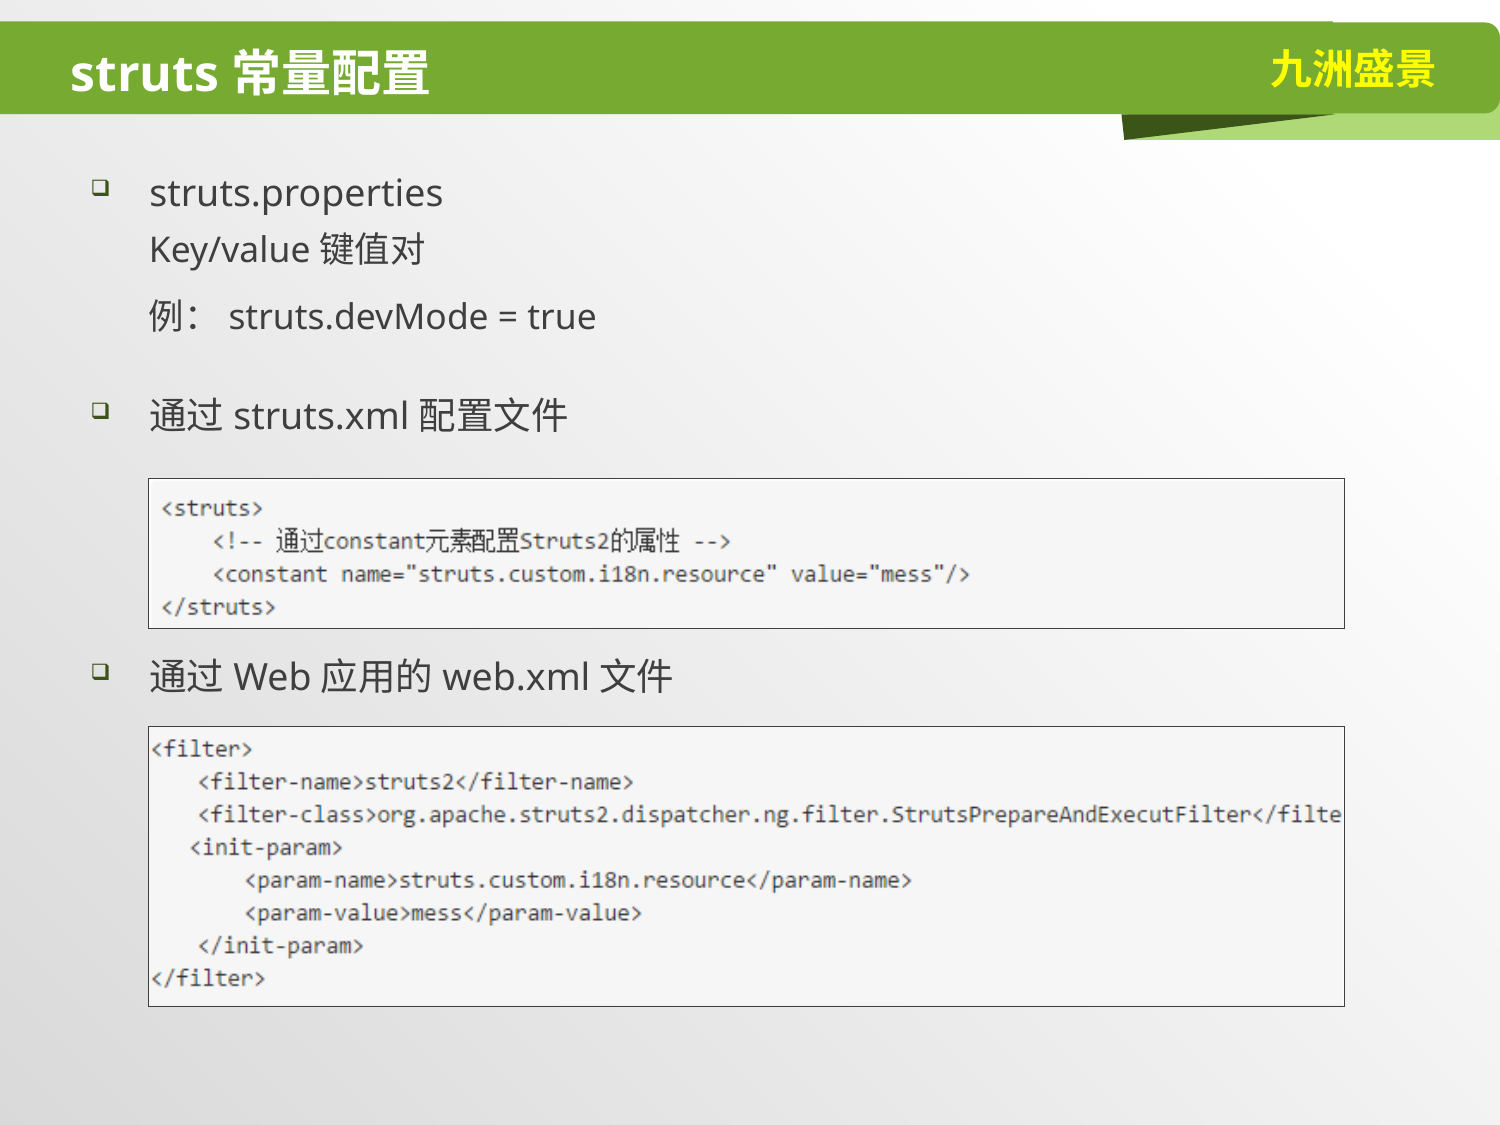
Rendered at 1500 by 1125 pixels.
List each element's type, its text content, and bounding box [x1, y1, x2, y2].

list struts.properties Key/value键值对 例：struts.devMode = true 通过struts.xml配置文件 通过Web应用的web.xml文件 [75, 157, 1418, 1052]
title struts常量配置 [55, 25, 1318, 110]
picture [148, 478, 1345, 629]
picture [148, 726, 1345, 1007]
